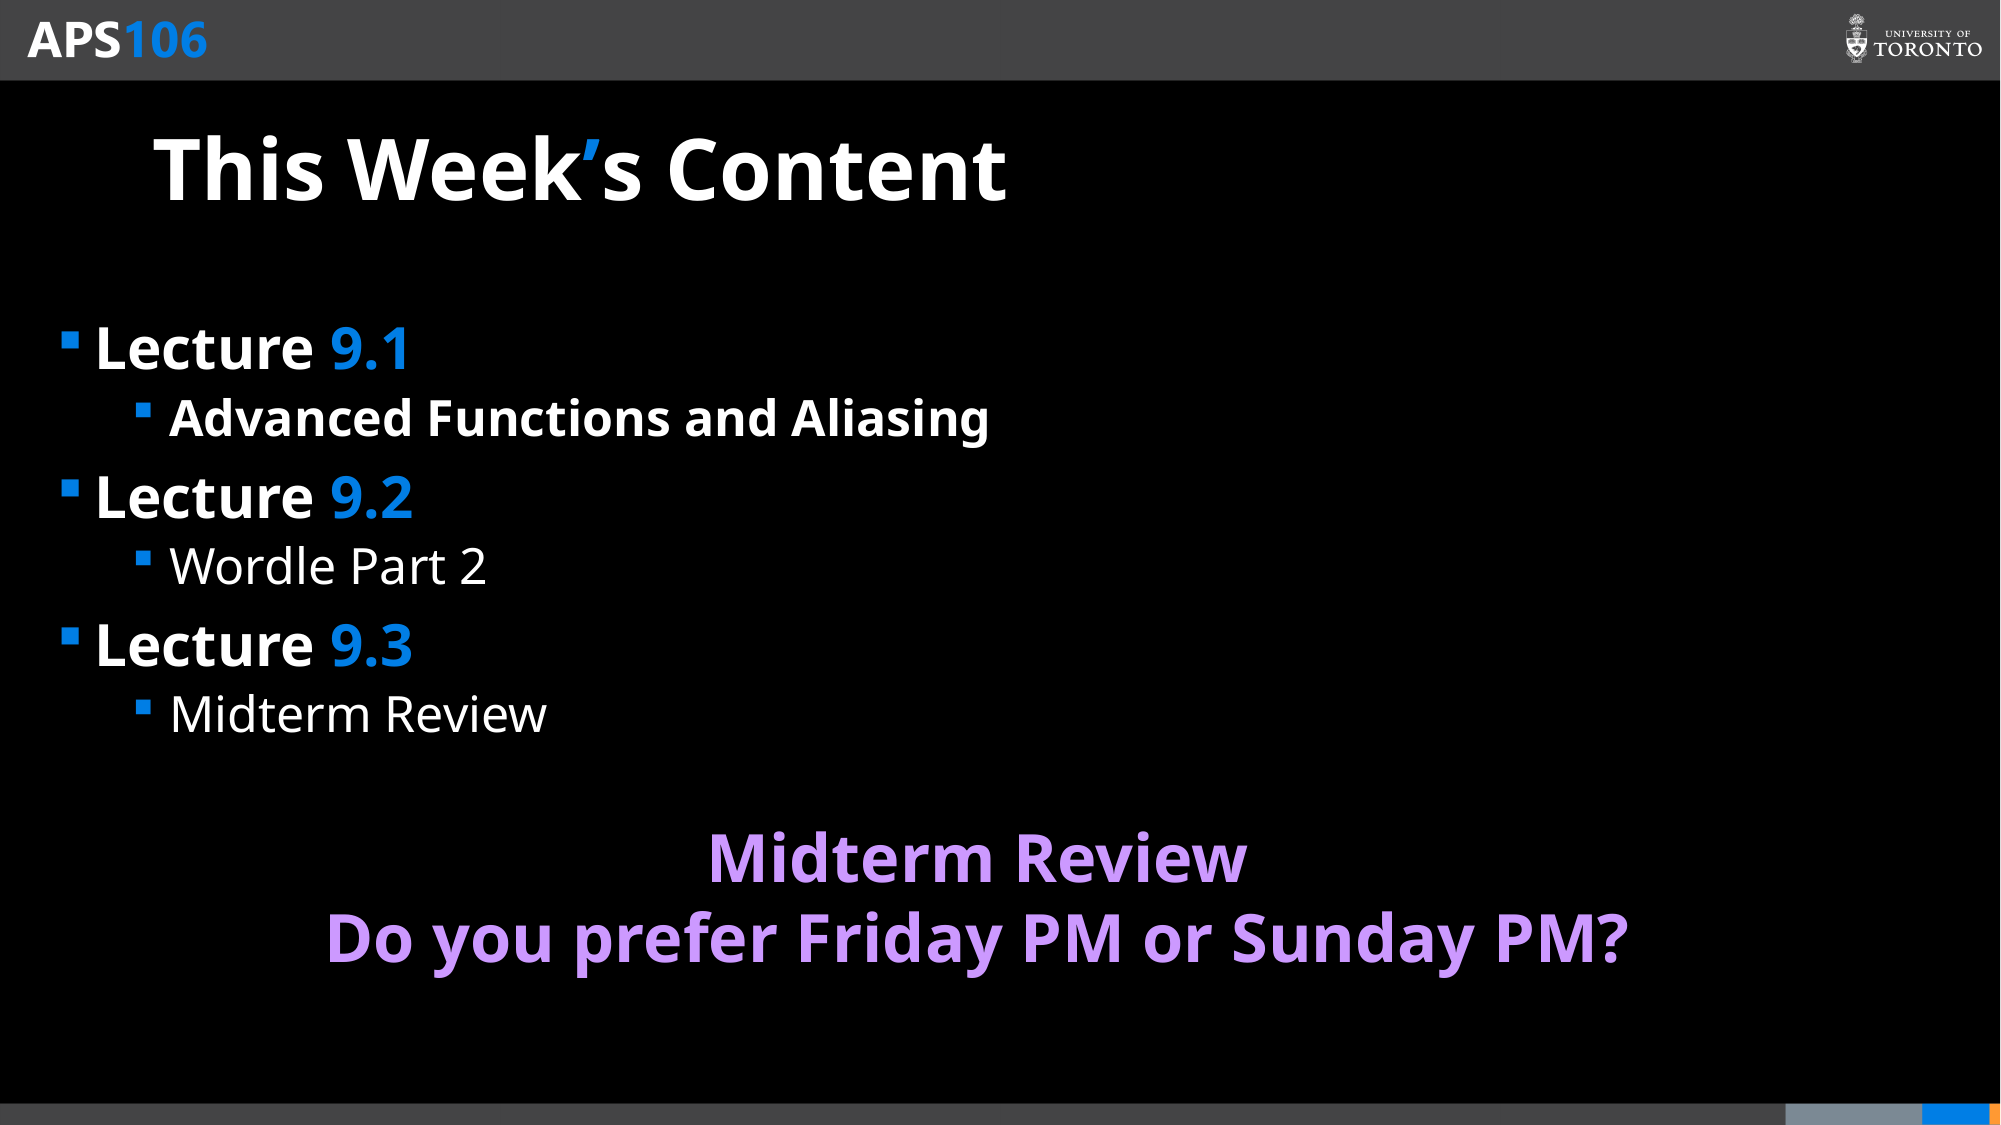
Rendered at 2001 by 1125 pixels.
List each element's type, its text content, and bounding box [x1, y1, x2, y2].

text_box Midterm Review Do you prefer Friday PM or Sunday PM? [309, 808, 1646, 984]
title This Week’s Content [137, 119, 1863, 227]
list Lecture 9.1 Advanced Functions and Aliasing Lecture 9.2 Wordle Part 2 Lecture 9.3 Midterm Review [41, 312, 1190, 931]
picture [0, 0, 2001, 1125]
